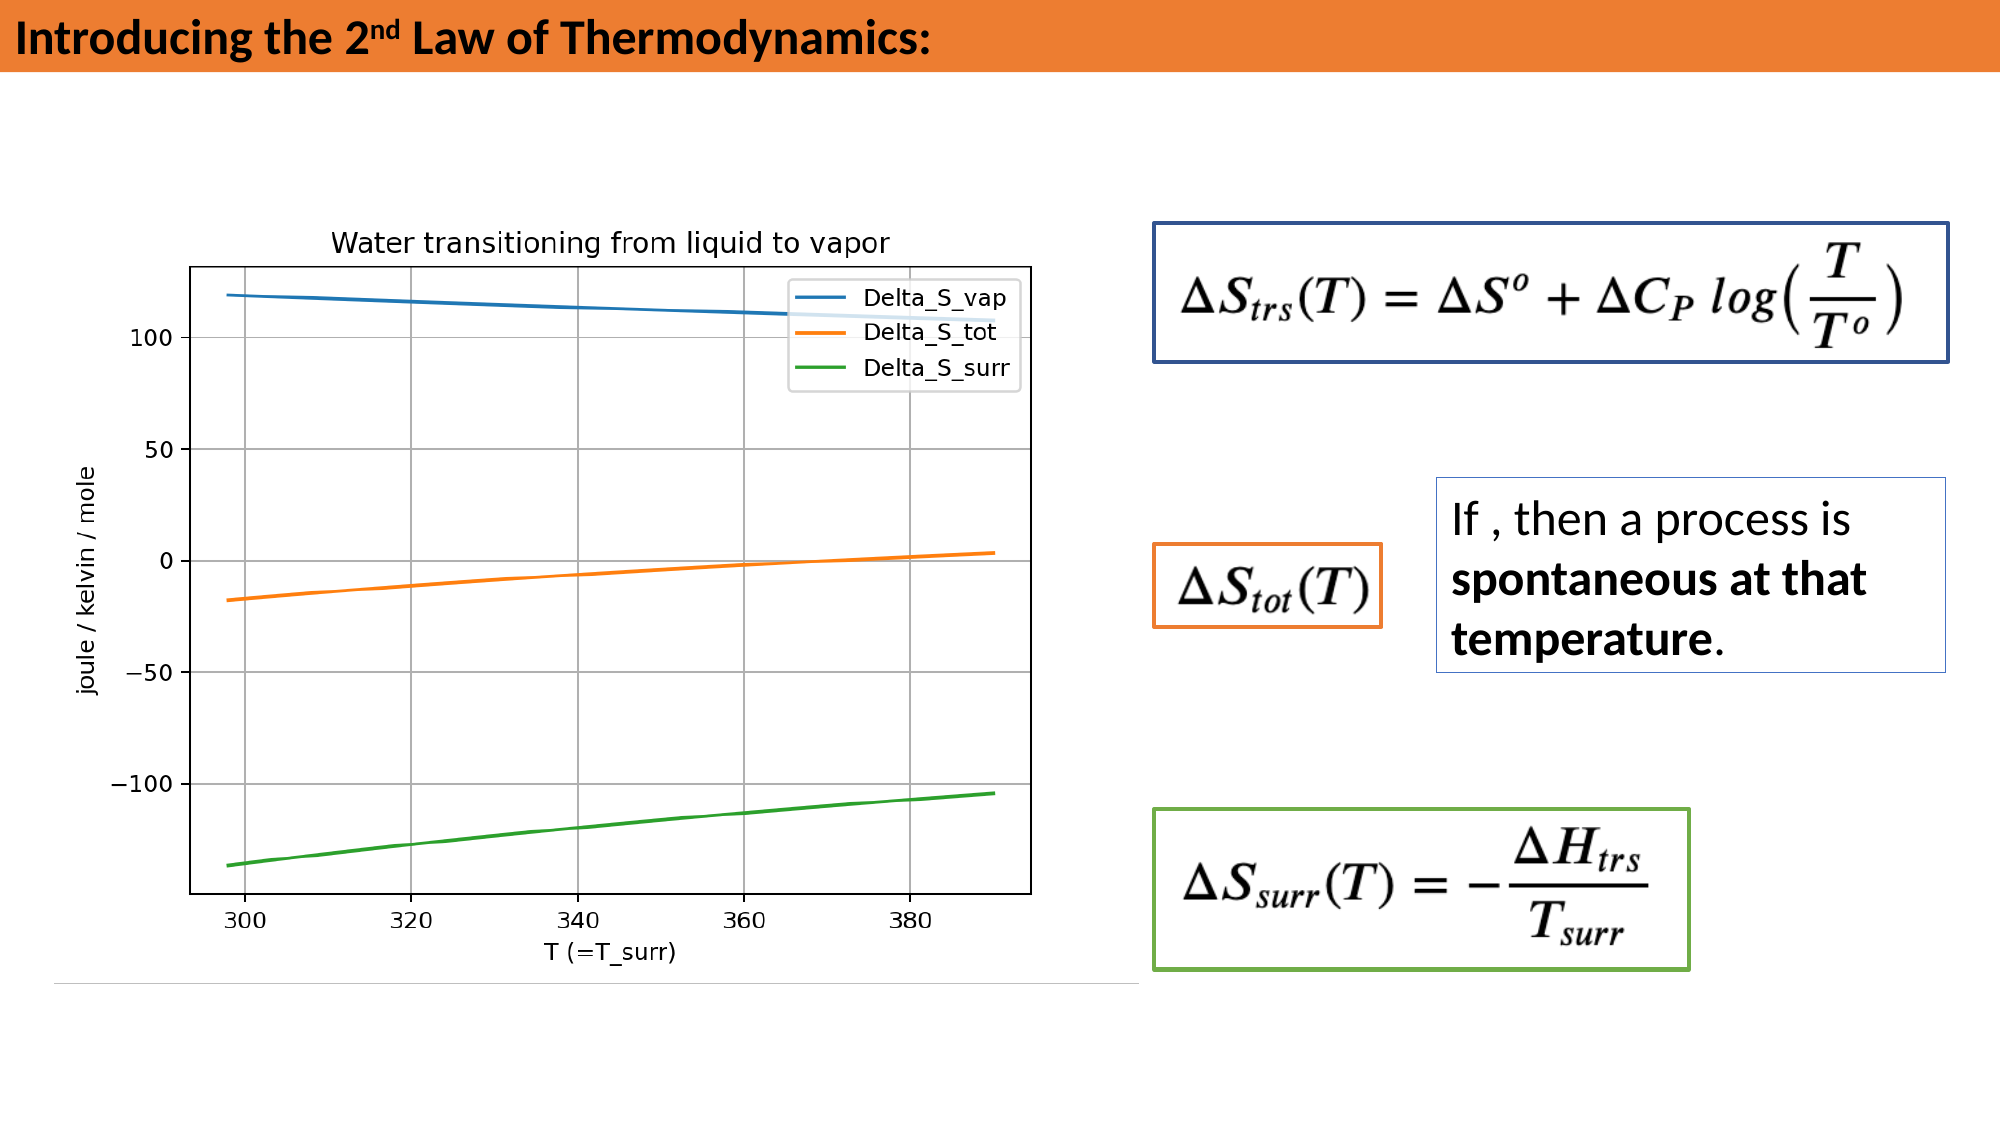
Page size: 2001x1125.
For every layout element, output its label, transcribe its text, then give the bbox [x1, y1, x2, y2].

picture [1156, 810, 1687, 968]
picture [1156, 224, 1946, 360]
picture [54, 169, 1139, 984]
picture [1156, 545, 1380, 625]
text_box Introducing the 2nd Law of Thermodynamics: [0, 0, 2000, 73]
